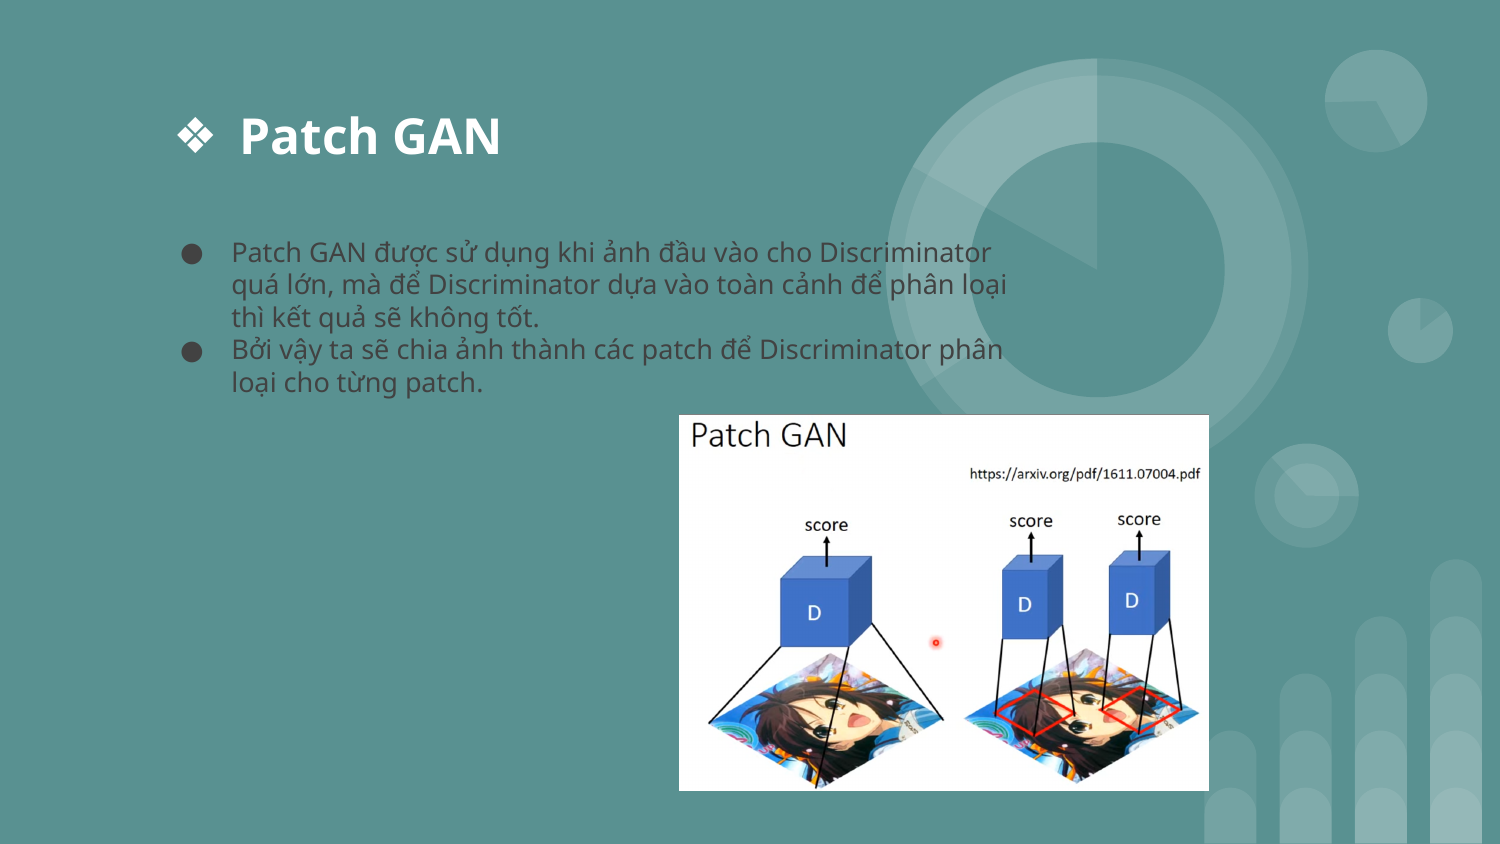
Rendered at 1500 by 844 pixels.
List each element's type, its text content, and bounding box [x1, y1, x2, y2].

picture [679, 414, 1209, 791]
title Patch GAN [141, 86, 591, 180]
text_box Patch GAN được sử dụng khi ảnh đầu vào cho Discriminator quá lớn, mà để Discriminator dựa vào toàn cảnh để phân loại thì kết quả sẽ không tốt. Bởi vậy ta sẽ chia ảnh thành các patch để Discriminator phân loại cho từng patch. [141, 220, 1060, 413]
